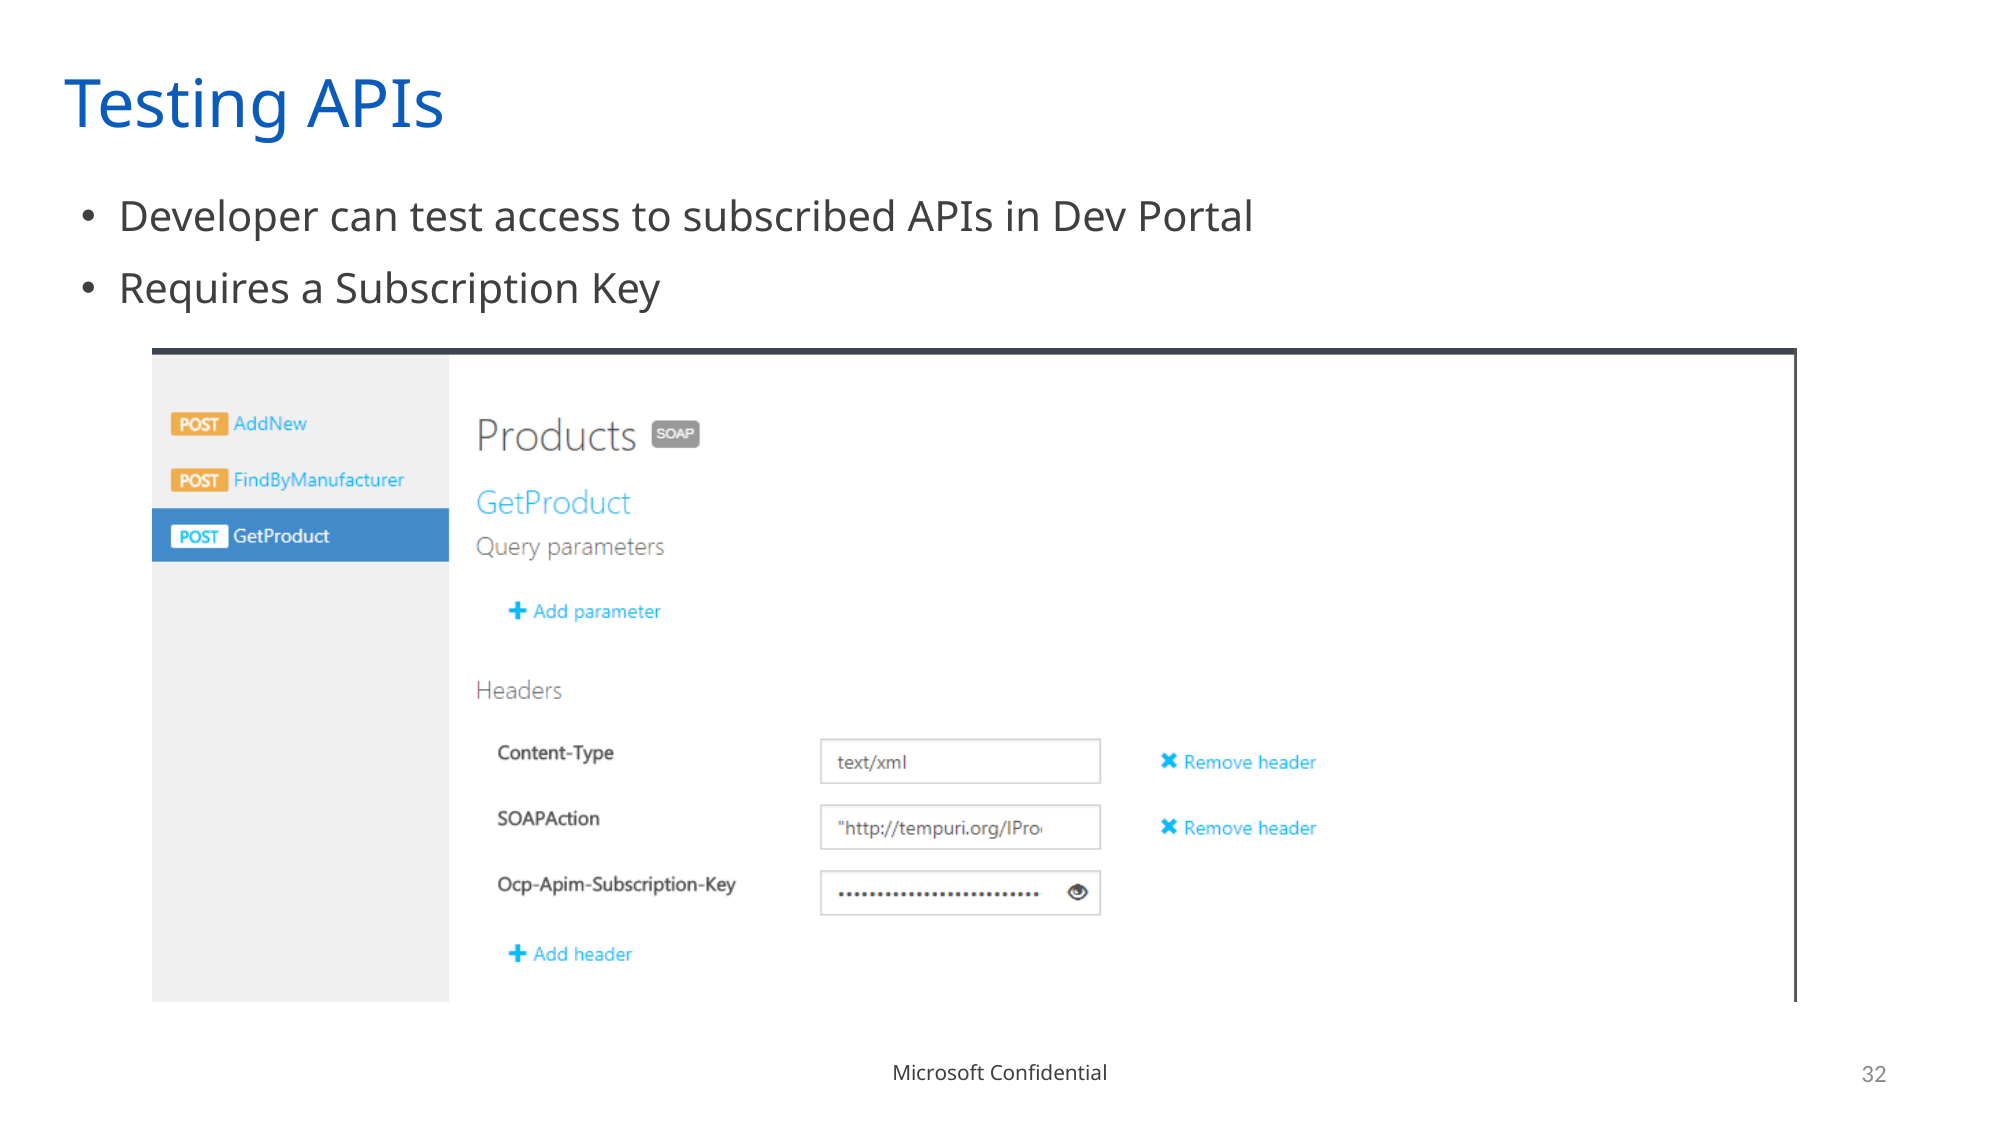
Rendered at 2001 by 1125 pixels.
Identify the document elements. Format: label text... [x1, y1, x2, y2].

picture [152, 348, 1797, 1002]
list Developer can test access to subscribed APIs in Dev Portal Requires a Subscription Key [66, 187, 1899, 1001]
title Testing APIs [49, 49, 1899, 162]
slide_number 32 [1451, 1042, 1902, 1103]
